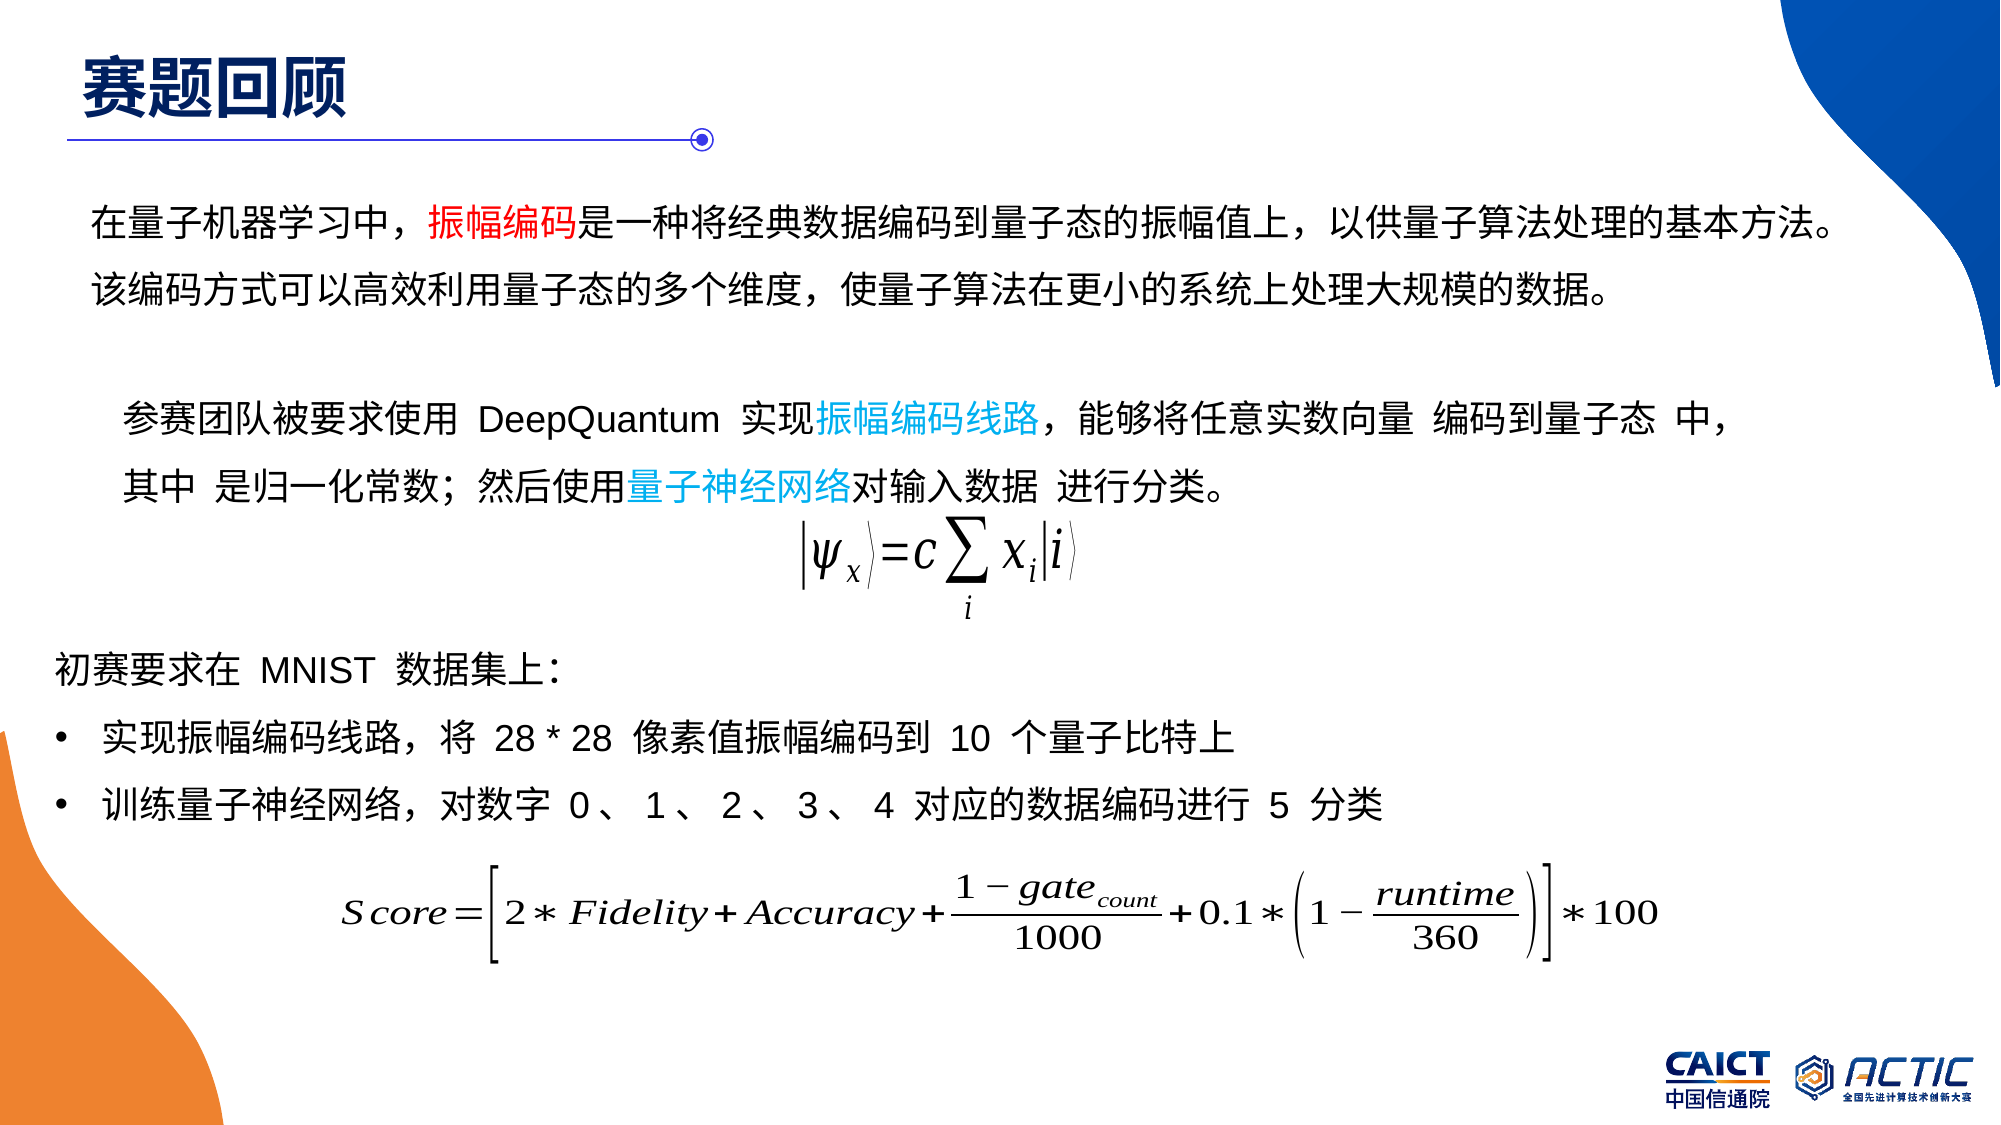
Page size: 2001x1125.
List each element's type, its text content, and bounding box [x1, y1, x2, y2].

text_box 在量子机器学习中，振幅编码是一种将经典数据编码到量子态的振幅值上，以供量子算法处理的基本方法。 该编码方式可以高效利用量子态的多个维度，使量子算法在更小的系统上处理大规模的数据。 [75, 168, 1868, 319]
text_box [66, 128, 714, 152]
text_box 初赛要求在 MNIST 数据集上： 实现振幅编码线路，将 28 * 28 像素值振幅编码到 10 个量子比特上 训练量子神经网络，对数字 0、1、2、3、4 对应的数据编码进行 5 分类 [39, 616, 1399, 834]
picture [1666, 1050, 1771, 1110]
picture [1779, 1036, 1992, 1124]
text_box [65, 364, 1806, 626]
text_box [1779, 0, 2000, 389]
text_box [0, 729, 225, 1125]
text_box 赛题回顾 [66, 37, 1637, 133]
